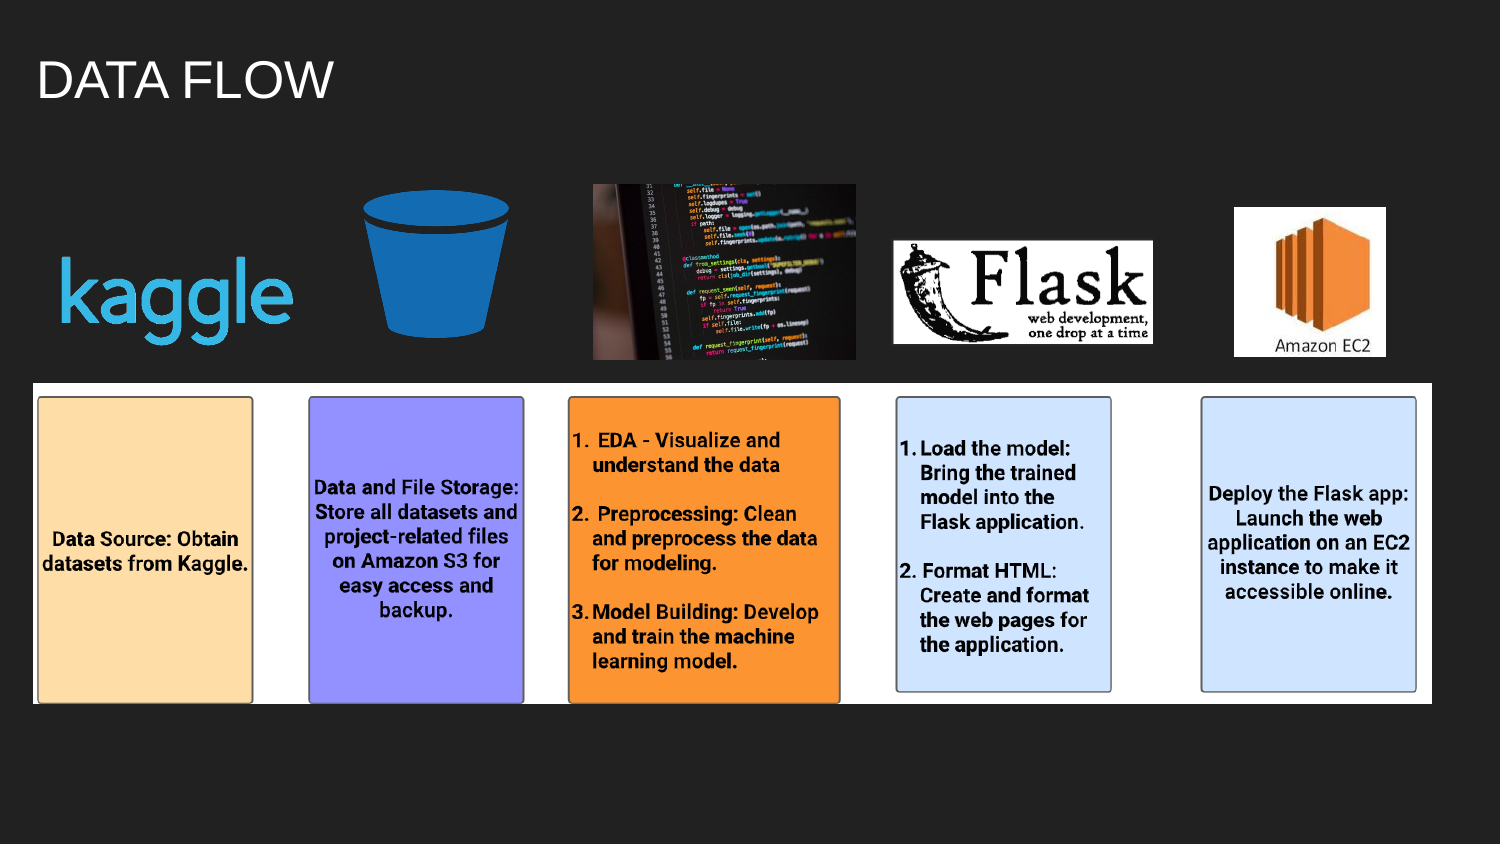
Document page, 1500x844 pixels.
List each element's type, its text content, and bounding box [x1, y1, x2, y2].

picture [61, 255, 293, 346]
picture [1234, 207, 1387, 357]
picture [890, 238, 1154, 346]
picture [33, 383, 1432, 704]
picture [592, 184, 856, 361]
picture [348, 176, 524, 352]
title DATA FLOW [21, 30, 1419, 125]
